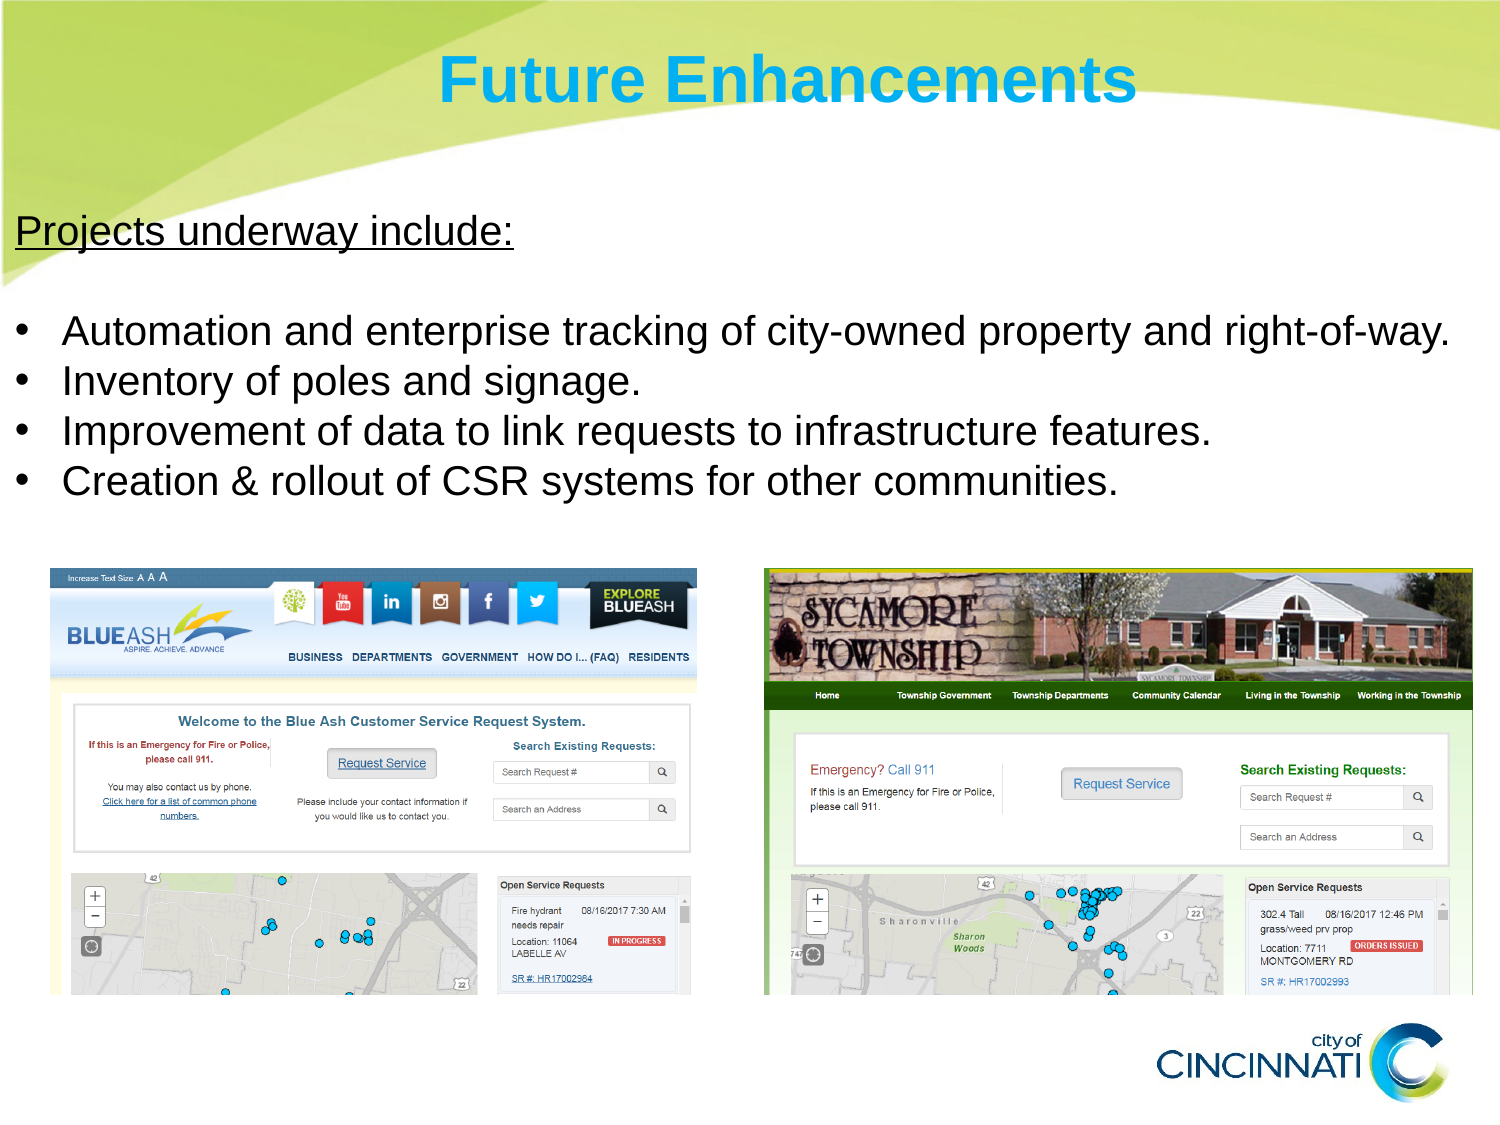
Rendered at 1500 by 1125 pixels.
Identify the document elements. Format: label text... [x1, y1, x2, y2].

picture [0, 0, 1500, 297]
picture [50, 568, 697, 995]
text_box Projects underway include: Automation and enterprise tracking of city-owned property and right-of-way. Inventory of poles and signage. Improvement of data to link requests to infrastructure features. Creation & rollout of CSR systems for other communities. [0, 297, 1473, 512]
picture [1157, 1021, 1473, 1103]
picture [764, 568, 1473, 995]
